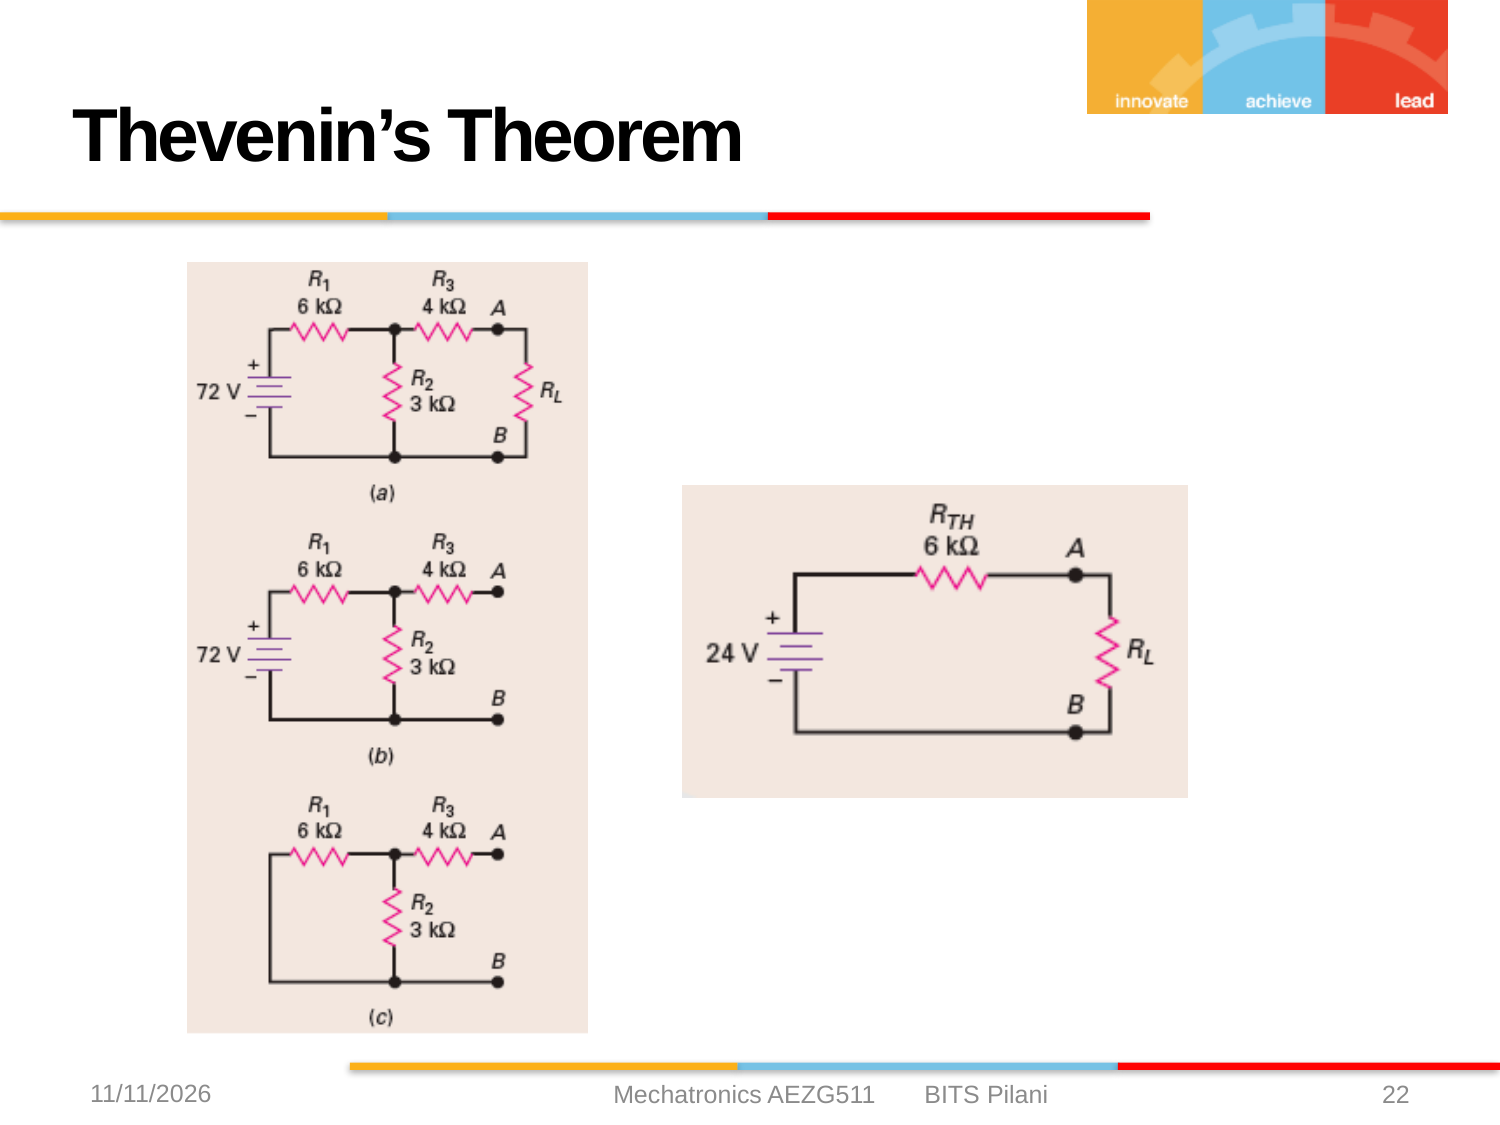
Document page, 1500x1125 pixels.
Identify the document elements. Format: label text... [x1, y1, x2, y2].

picture [1087, 0, 1448, 114]
footer Mechatronics AEZG511 BITS Pilani [474, 1062, 1188, 1125]
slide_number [75, 1062, 425, 1123]
slide_number 22 [1250, 1062, 1425, 1125]
picture [187, 262, 588, 1044]
picture [682, 484, 1188, 798]
title Thevenin’s Theorem [57, 37, 1408, 225]
